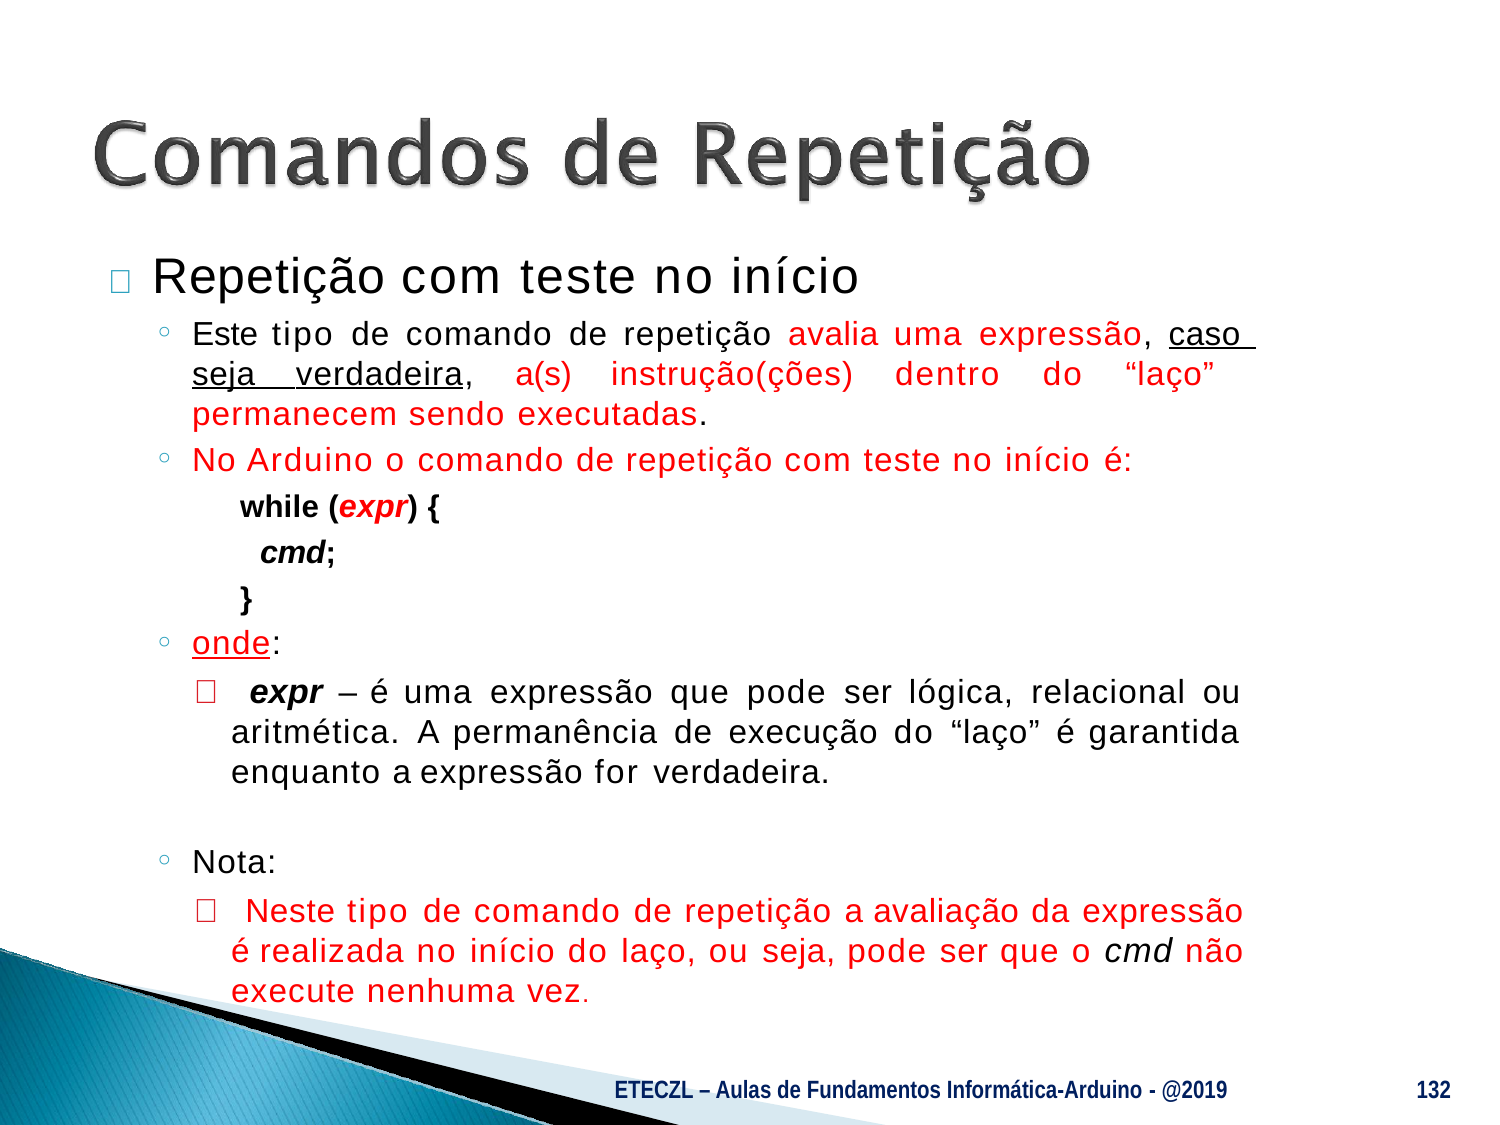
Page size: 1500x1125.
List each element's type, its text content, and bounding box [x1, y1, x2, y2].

text_box [35, 83, 1174, 271]
title  Repetição com teste no início [105, 271, 866, 432]
slide_number 132 [1412, 1072, 1468, 1125]
text_box Este tipo de comando de repetição avalia uma expressão, caso seja verdadeira, a(s) instrução(ções) dentro do “laço” permanecem sendo executadas. No Arduino o comando de repetição com teste no início é: while (expr) { cmd; } onde:  expr – é uma expressão que pode ser lógica, relacional ou aritmética. A permanência de execução do “laço” é garantida enquanto a expressão for verdadeira. [152, 309, 1257, 791]
footer ETECZL – Aulas de Fundamentos Informática-Arduino - @2019 [612, 1072, 1364, 1125]
text_box Nota:  Neste tipo de comando de repetição a avaliação da expressão é realizada no início do laço, ou seja, pode ser que o cmd não execute nenhuma vez. [152, 829, 1257, 1010]
picture [0, 948, 558, 1125]
